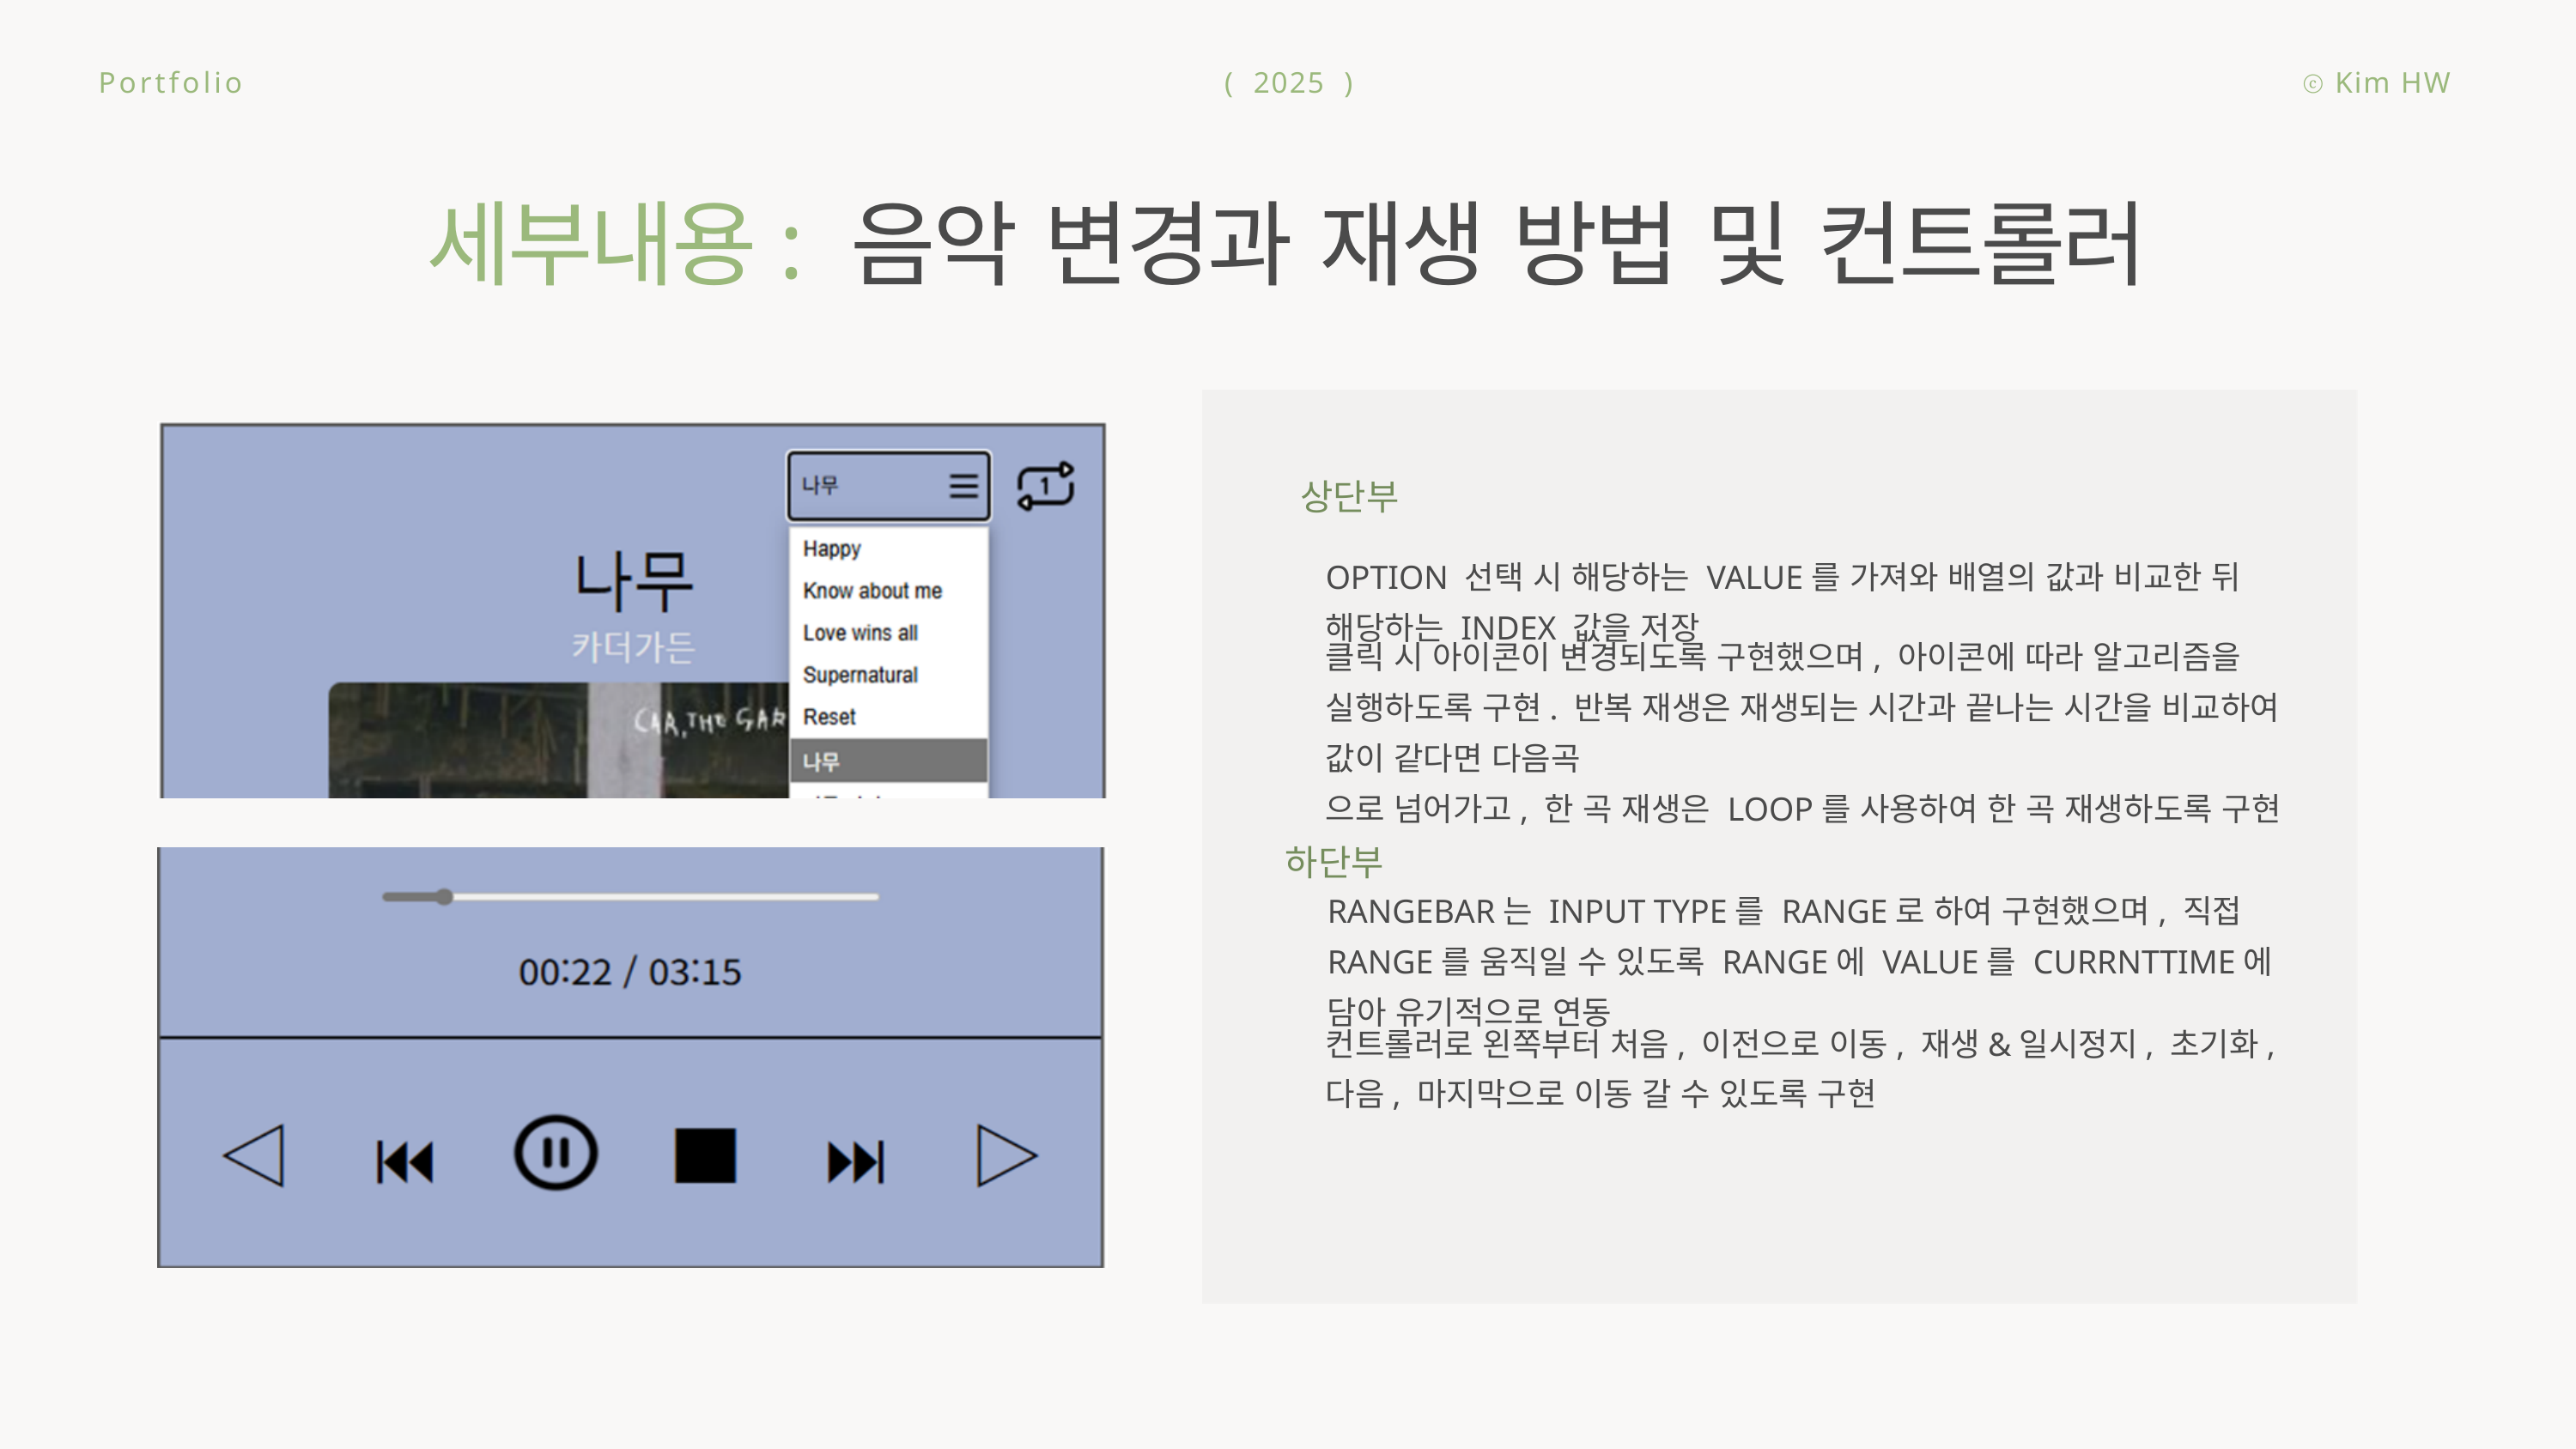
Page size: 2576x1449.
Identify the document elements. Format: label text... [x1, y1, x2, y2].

text_box Portfolio [98, 60, 326, 102]
picture [1201, 389, 2359, 1304]
text_box ⓒ Kim HW [2302, 60, 2483, 102]
text_box ( 2025 ) [1175, 60, 1403, 102]
text_box 세부내용: 음악 변경과 재생 방법 및 컨트롤러 [246, 180, 2328, 312]
picture [157, 421, 1108, 798]
picture [157, 847, 1108, 1269]
